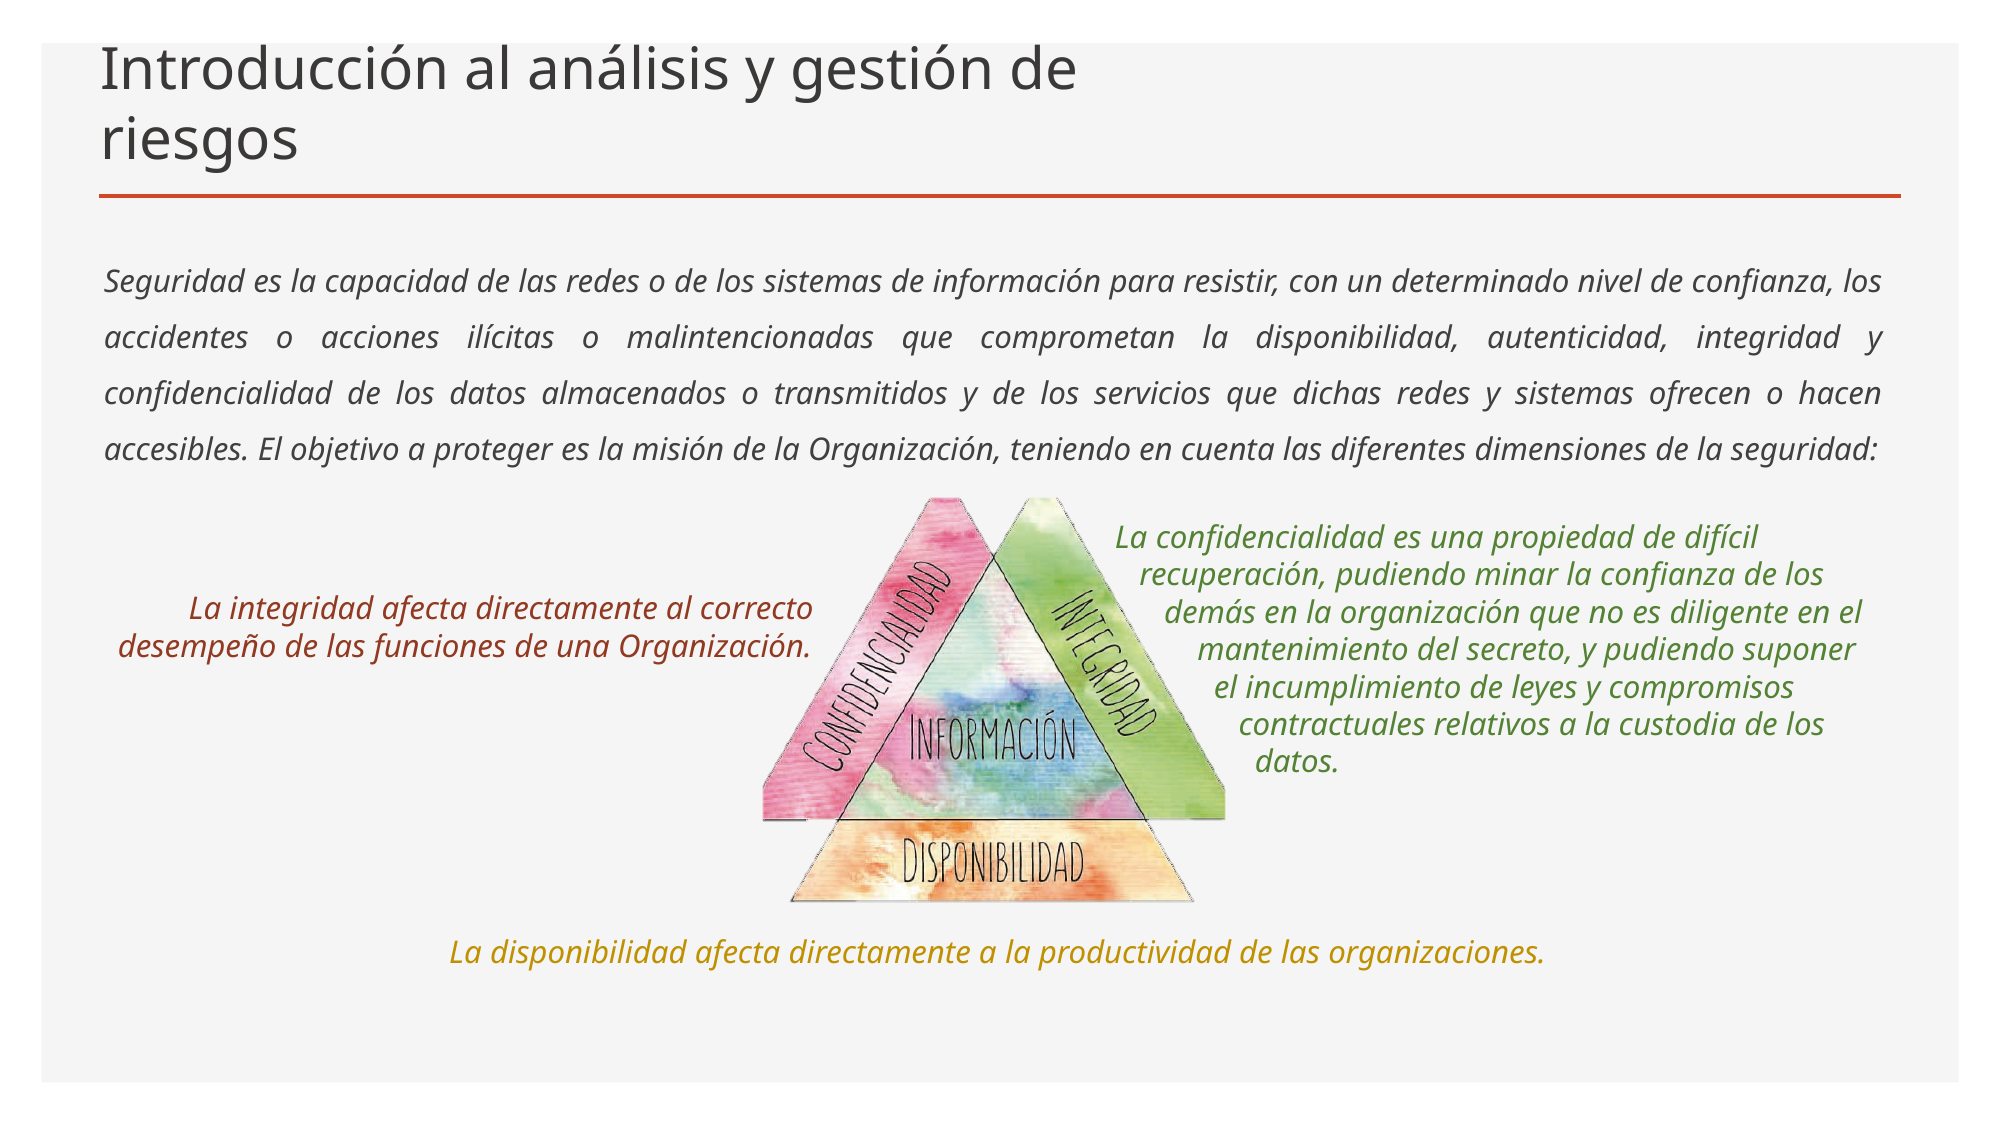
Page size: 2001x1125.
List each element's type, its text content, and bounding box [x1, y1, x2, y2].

text_box La integridad afecta directamente al correcto desempeño de las funciones de una Organización. [103, 581, 705, 671]
list Seguridad es la capacidad de las redes o de los sistemas de información para resistir, con un determinado nivel de confianza, los accidentes o acciones ilícitas o malintencionadas que comprometan la disponibilidad, autenticidad, integridad y confidencialidad de los datos almacenados o transmitidos y de los servicios que dichas redes y sistemas ofrecen o hacen accesibles. El objetivo a proteger es la misión de la Organización, teniendo en cuenta las diferentes dimensiones de la seguridad: [88, 234, 1900, 510]
text_box La disponibilidad afecta directamente a la productividad de las organizaciones. [43, 925, 1954, 1068]
text_box La confidencialidad es una propiedad de difícil recuperación, pudiendo minar la confianza de los demás en la organización que no es diligente en el mantenimiento del secreto, y pudiendo suponer el incumplimiento de leyes y compromisos contractuales relativos a la custodia de los datos. [1284, 509, 1954, 877]
picture [705, 443, 1284, 992]
title Introducción al análisis y gestión de riesgos [85, 73, 1214, 179]
